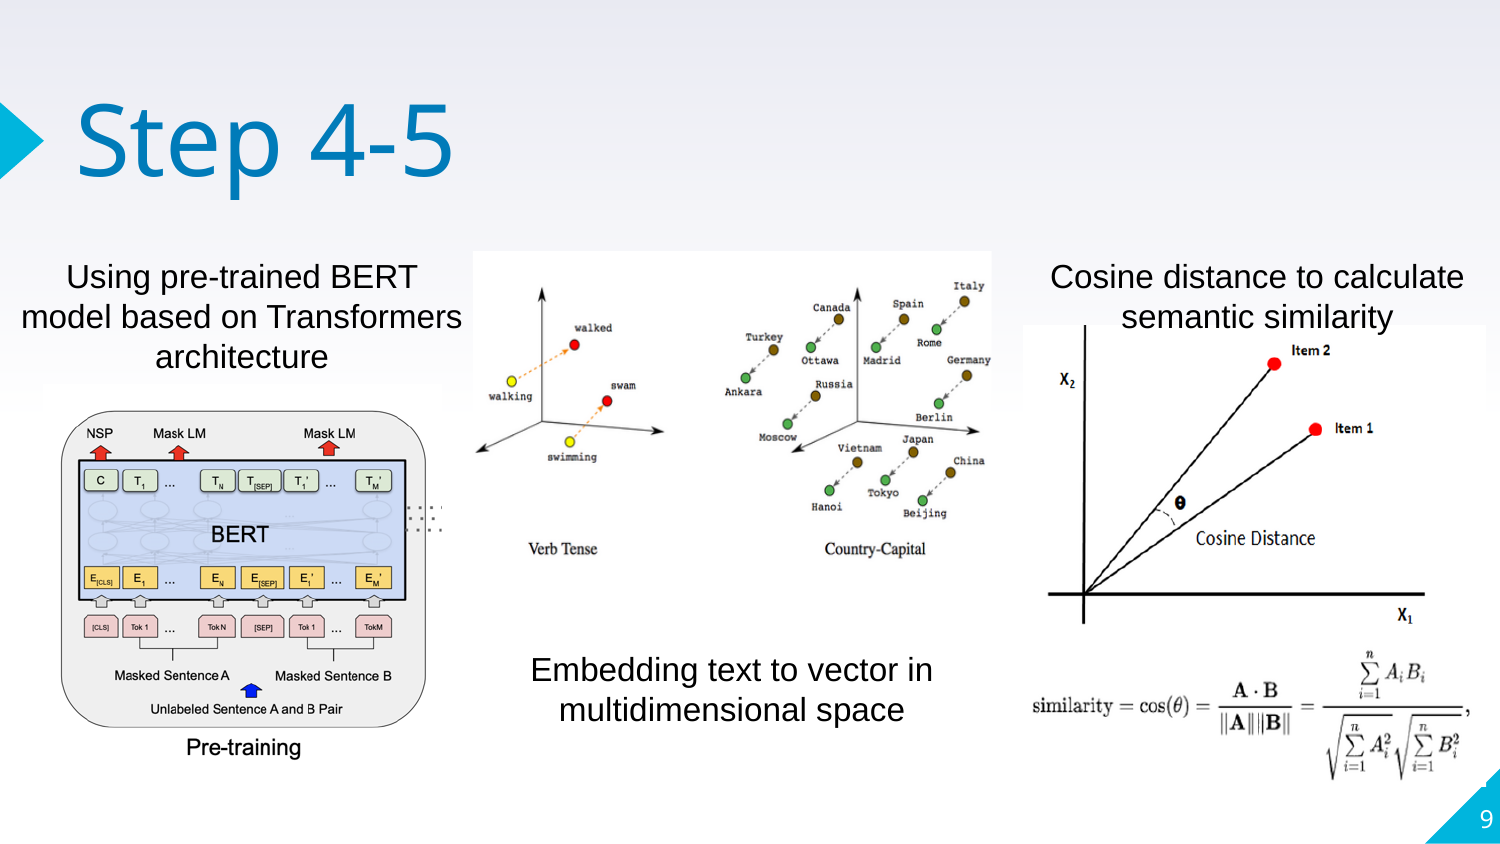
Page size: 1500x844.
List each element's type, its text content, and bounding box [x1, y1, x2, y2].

text_box Cosine distance to calculate semantic similarity [1034, 254, 1481, 324]
text_box Using pre-trained BERT model based on Transformers architecture [19, 254, 466, 479]
slide_number 9 [1418, 760, 1494, 838]
picture [472, 251, 992, 594]
text_box Embedding text to vector in multidimensional space [509, 648, 956, 844]
title Step 4-5 [75, 99, 1001, 277]
picture [1022, 325, 1487, 787]
picture [42, 384, 442, 771]
